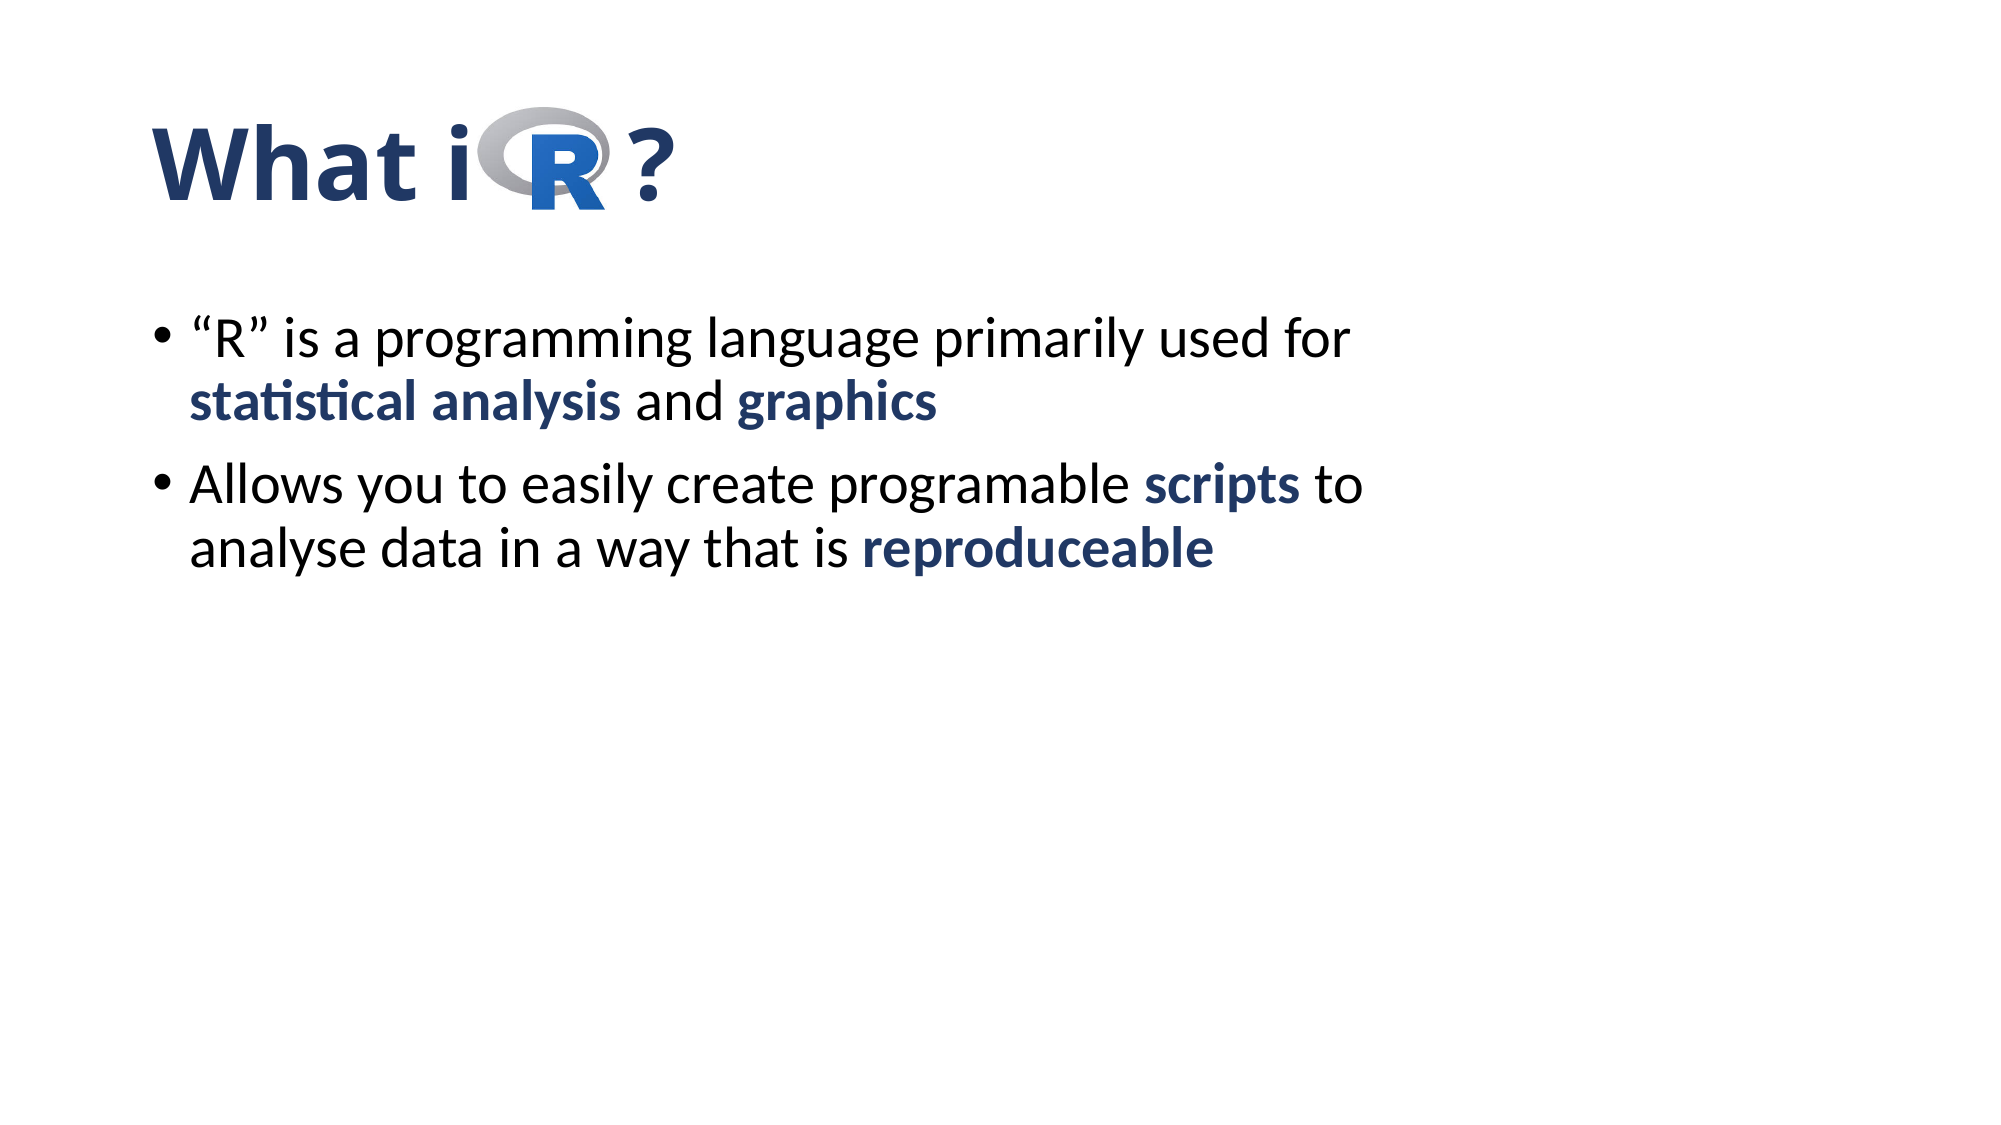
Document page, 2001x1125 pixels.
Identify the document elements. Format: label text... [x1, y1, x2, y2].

title What is ? [137, 59, 1863, 278]
picture [477, 106, 610, 210]
list “R” is a programming language primarily used for statistical analysis and graphics Allows you to easily create programable scripts to analyse data in a way that is reproduceable [137, 299, 1383, 1014]
